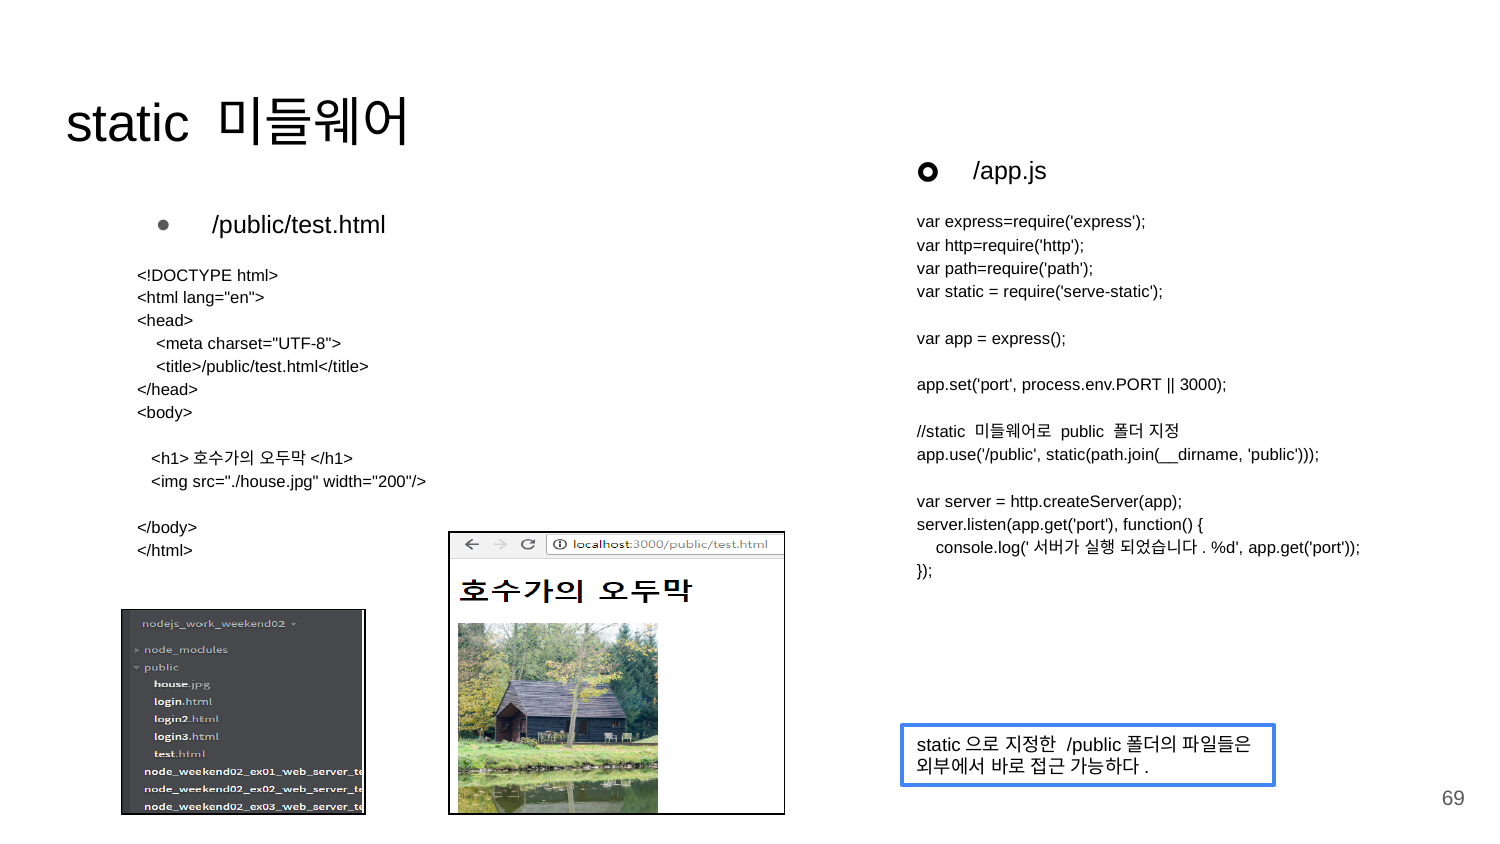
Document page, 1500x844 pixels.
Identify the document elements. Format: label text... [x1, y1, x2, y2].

text_box /app.js var express=require('express'); var http=require('http'); var path=require('path'); var static = require('serve-static'); var app = express(); app.set('port', process.env.PORT || 3000); //static 미들웨어로 public 폴더 지정 app.use('/public', static(path.join(__dirname, 'public'))); var server = http.createServer(app); server.listen(app.get('port'), function() { console.log('서버가 실행 되었습니다. %d', app.get('port')); }); [901, 147, 1395, 644]
title static 미들웨어 [51, 72, 1449, 167]
picture [121, 610, 365, 814]
picture [449, 532, 785, 814]
list /public/test.html <!DOCTYPE html> <html lang="en"> <head> <meta charset="UTF-8"> <title>/public/test.html</title> </head> <body> <h1>호수가의 오두막</h1> <img src="./house.jpg" width="200"/> </body> </html> [122, 189, 522, 589]
text_box static으로 지정한 /public폴더의 파일들은 외부에서 바로 접근 가능하다. [901, 724, 1274, 785]
slide_number 69 [1389, 764, 1480, 830]
